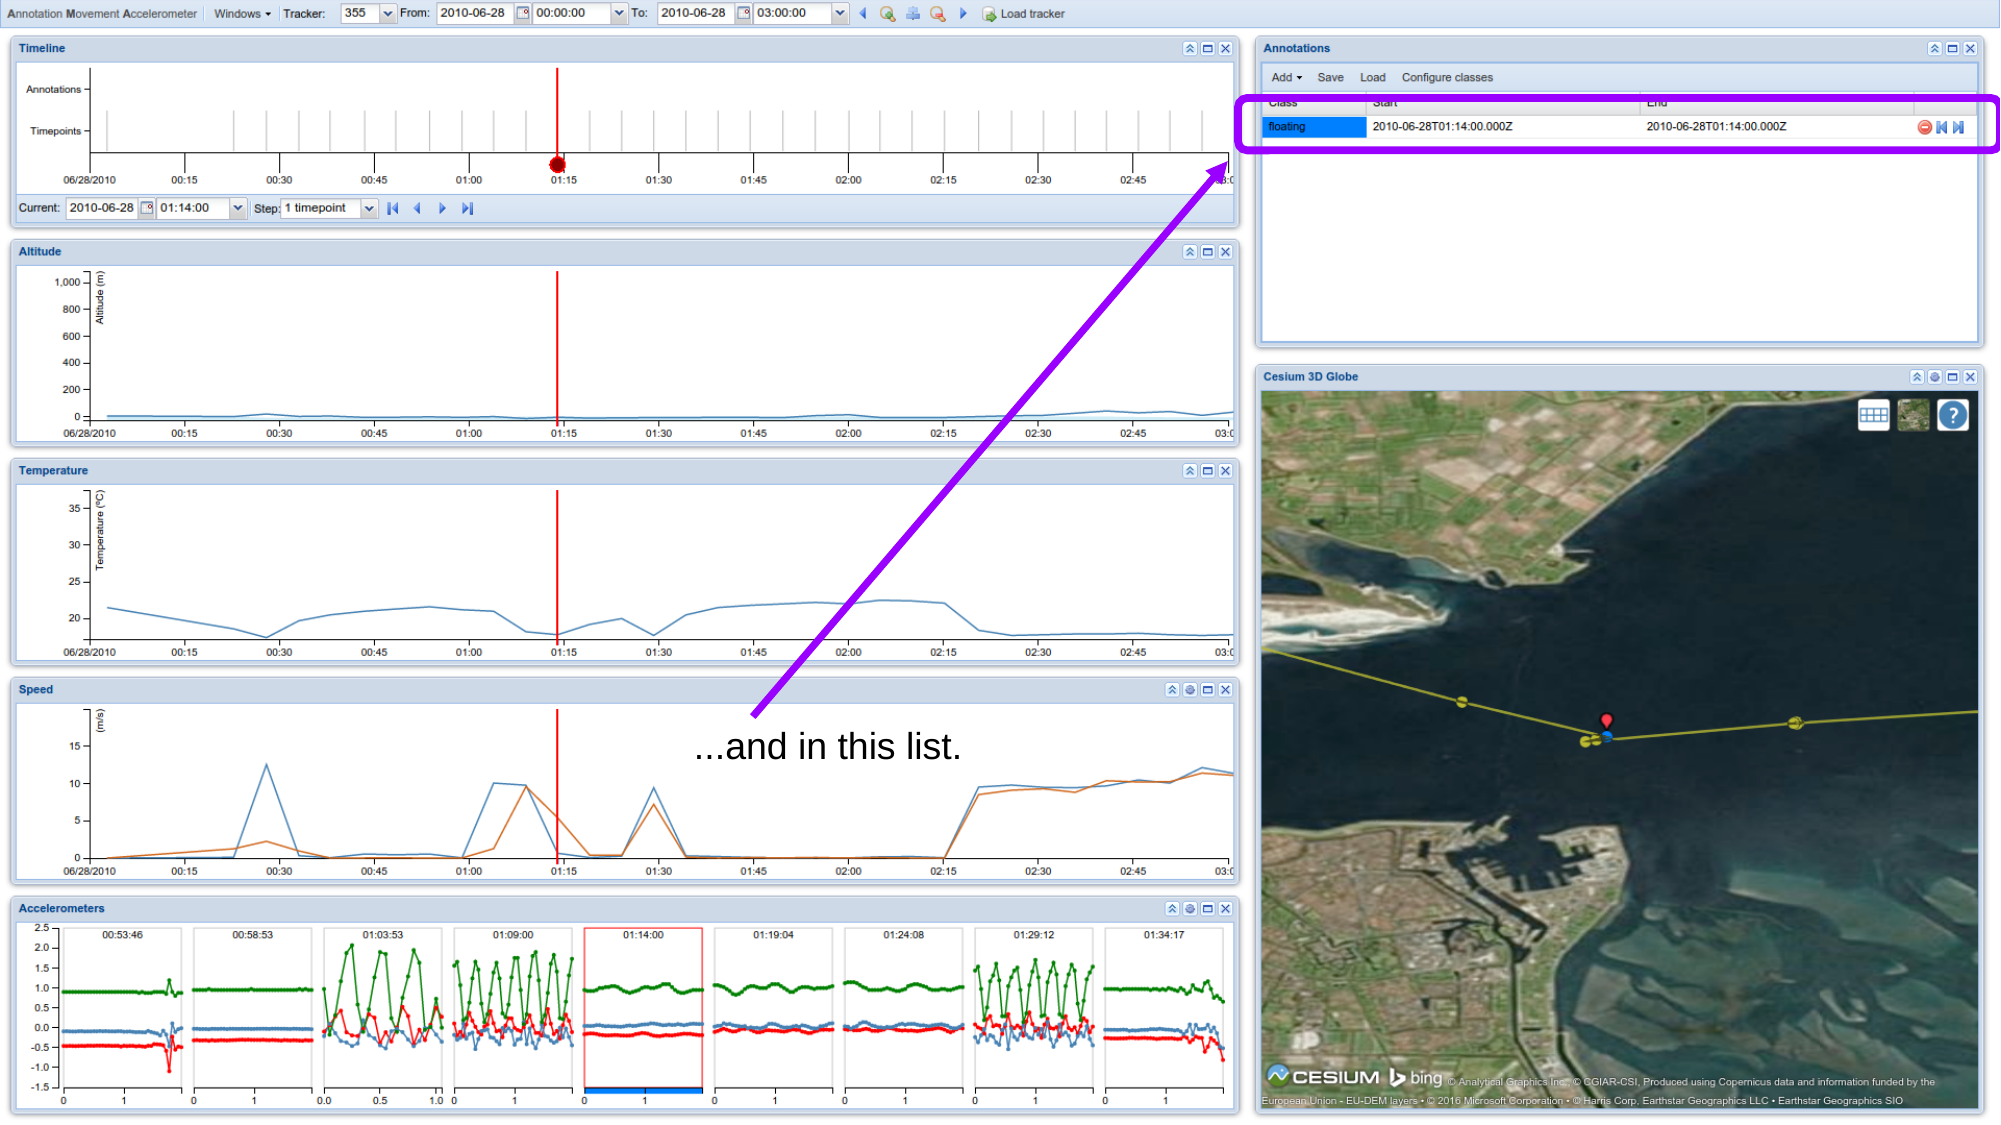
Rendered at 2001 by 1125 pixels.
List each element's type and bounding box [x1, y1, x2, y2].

text_box [752, 161, 1228, 717]
picture [0, 0, 2000, 1125]
